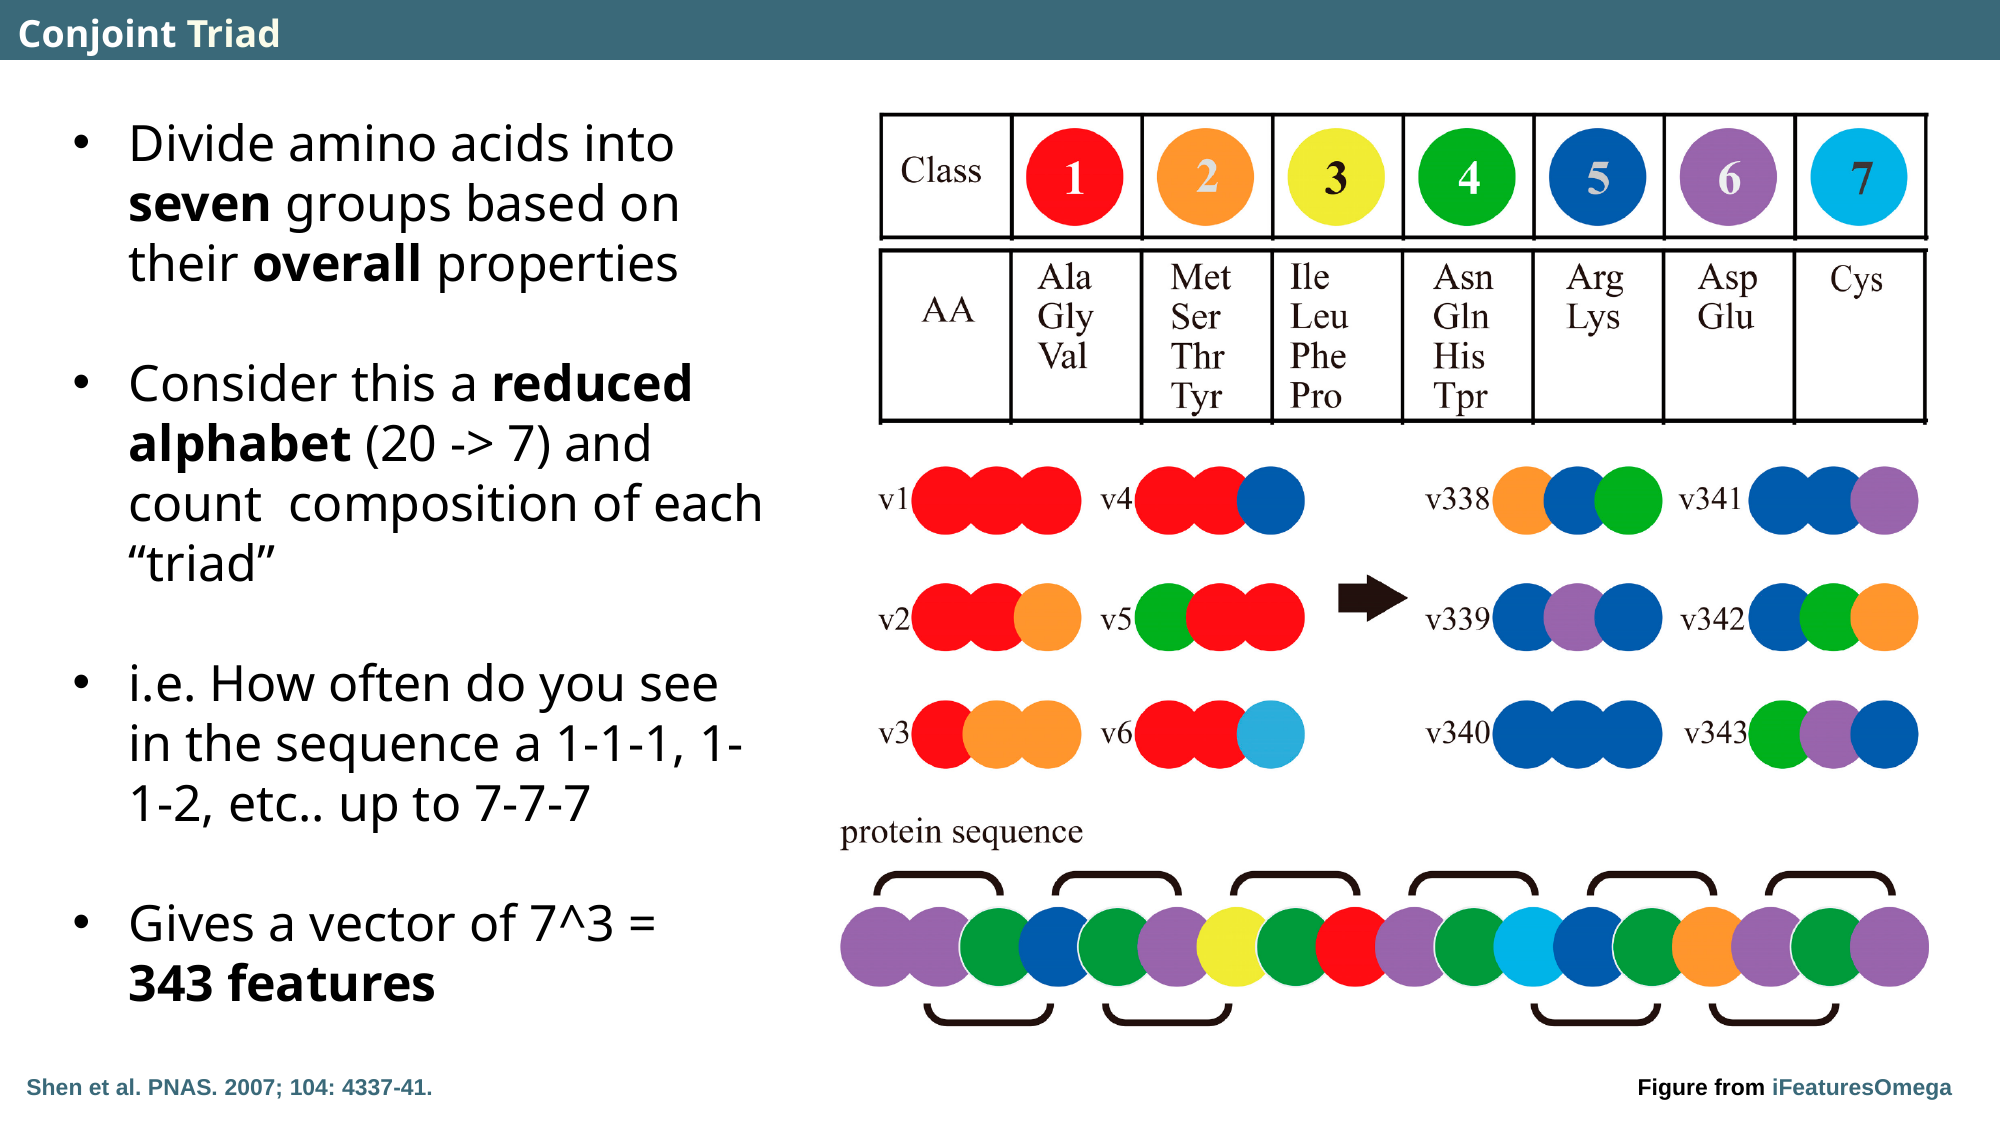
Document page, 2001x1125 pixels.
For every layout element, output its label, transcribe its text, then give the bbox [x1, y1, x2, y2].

text_box Shen et al. PNAS. 2007; 104: 4337-41. [26, 1072, 596, 1112]
picture [829, 104, 1937, 1034]
text_box Conjoint Triad [4, 2, 1114, 67]
text_box Figure from iFeaturesOmega [1382, 1072, 1953, 1112]
text_box Divide amino acids into seven groups based on their overall properties Consider this a reduced alphabet (20 -> 7) and count composition of each “triad” i.e. How often do you see in the sequence a 1-1-1, 1-1-2, etc.. up to 7-7-7 Gives a vector of 7^3 = 343 features [57, 103, 790, 1019]
